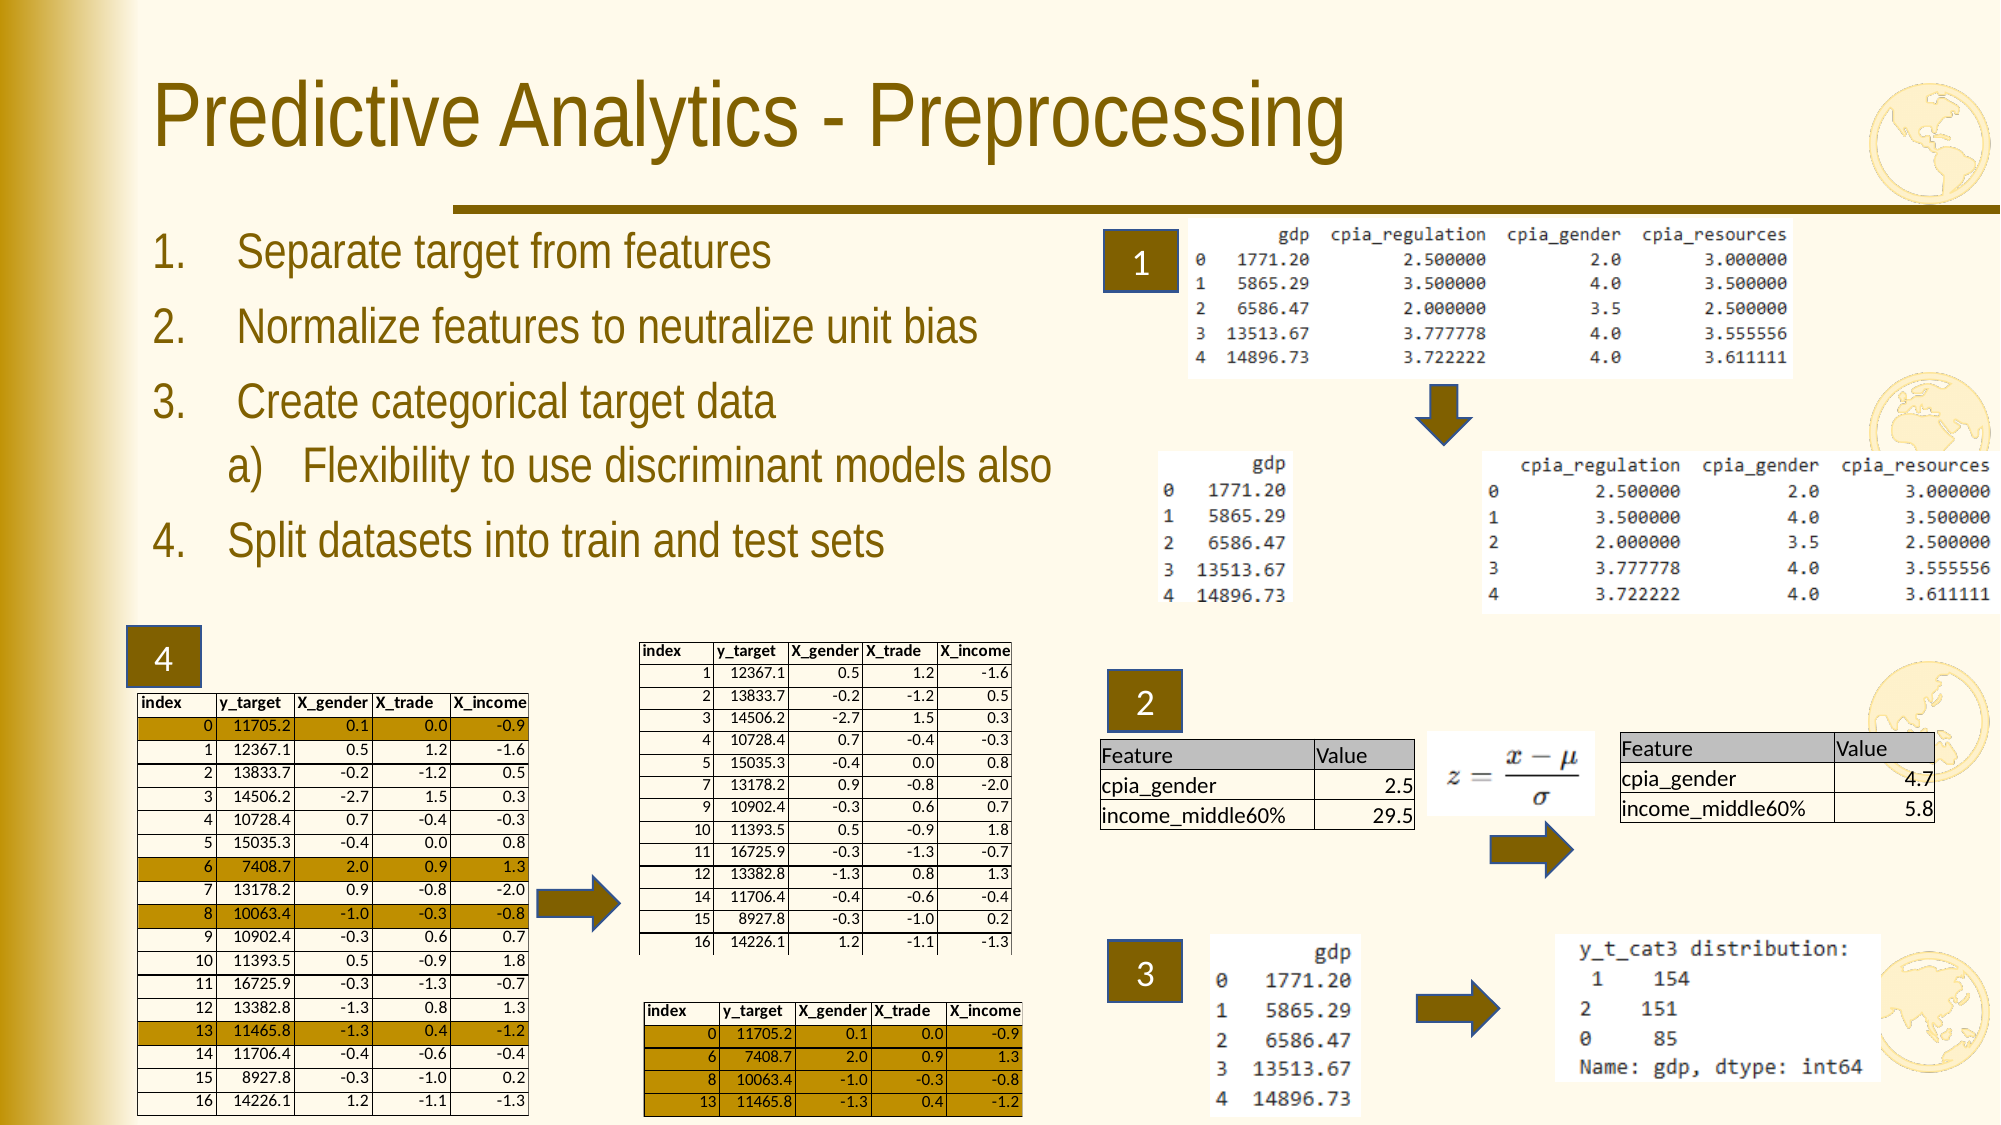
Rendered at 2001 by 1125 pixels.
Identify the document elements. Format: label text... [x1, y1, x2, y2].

picture [1158, 451, 1293, 602]
picture [1482, 357, 2001, 614]
picture [1555, 934, 2001, 1089]
list Separate target from features Normalize features to neutralize unit bias Create categorical target data Flexibility to use discriminant models also Split datasets into train and test sets [137, 218, 1102, 657]
text_box 1 [1103, 229, 1179, 293]
picture [638, 641, 1013, 956]
table_cell cpia_gender [1621, 763, 1834, 792]
table_header Feature [1621, 733, 1834, 762]
picture [1210, 934, 1361, 1117]
table_cell income_middle60% [1621, 793, 1834, 822]
text_box 3 [1107, 939, 1183, 1003]
text_box 2 [1107, 669, 1183, 733]
table_header Feature [1101, 740, 1314, 769]
table_cell cpia_gender [1101, 770, 1314, 799]
text_box [1489, 820, 1575, 880]
table_cell 29.5 [1315, 800, 1414, 829]
picture [1427, 731, 1595, 816]
table_header Value [1315, 740, 1414, 769]
text_box [1415, 979, 1501, 1038]
table_cell 5.8 [1835, 793, 1934, 822]
picture [1854, 68, 2001, 219]
table_header Value [1835, 733, 1934, 762]
picture [1853, 646, 2001, 797]
title Predictive Analytics - Preprocessing [137, 48, 1863, 187]
picture [137, 693, 530, 1117]
table_cell 2.5 [1315, 770, 1414, 799]
text_box [536, 874, 622, 933]
text_box 4 [126, 625, 202, 688]
table_cell 4.7 [1835, 763, 1934, 792]
picture [1188, 218, 1793, 379]
picture [643, 1001, 1024, 1117]
text_box [1414, 384, 1474, 447]
table_cell income_middle60% [1101, 800, 1314, 829]
